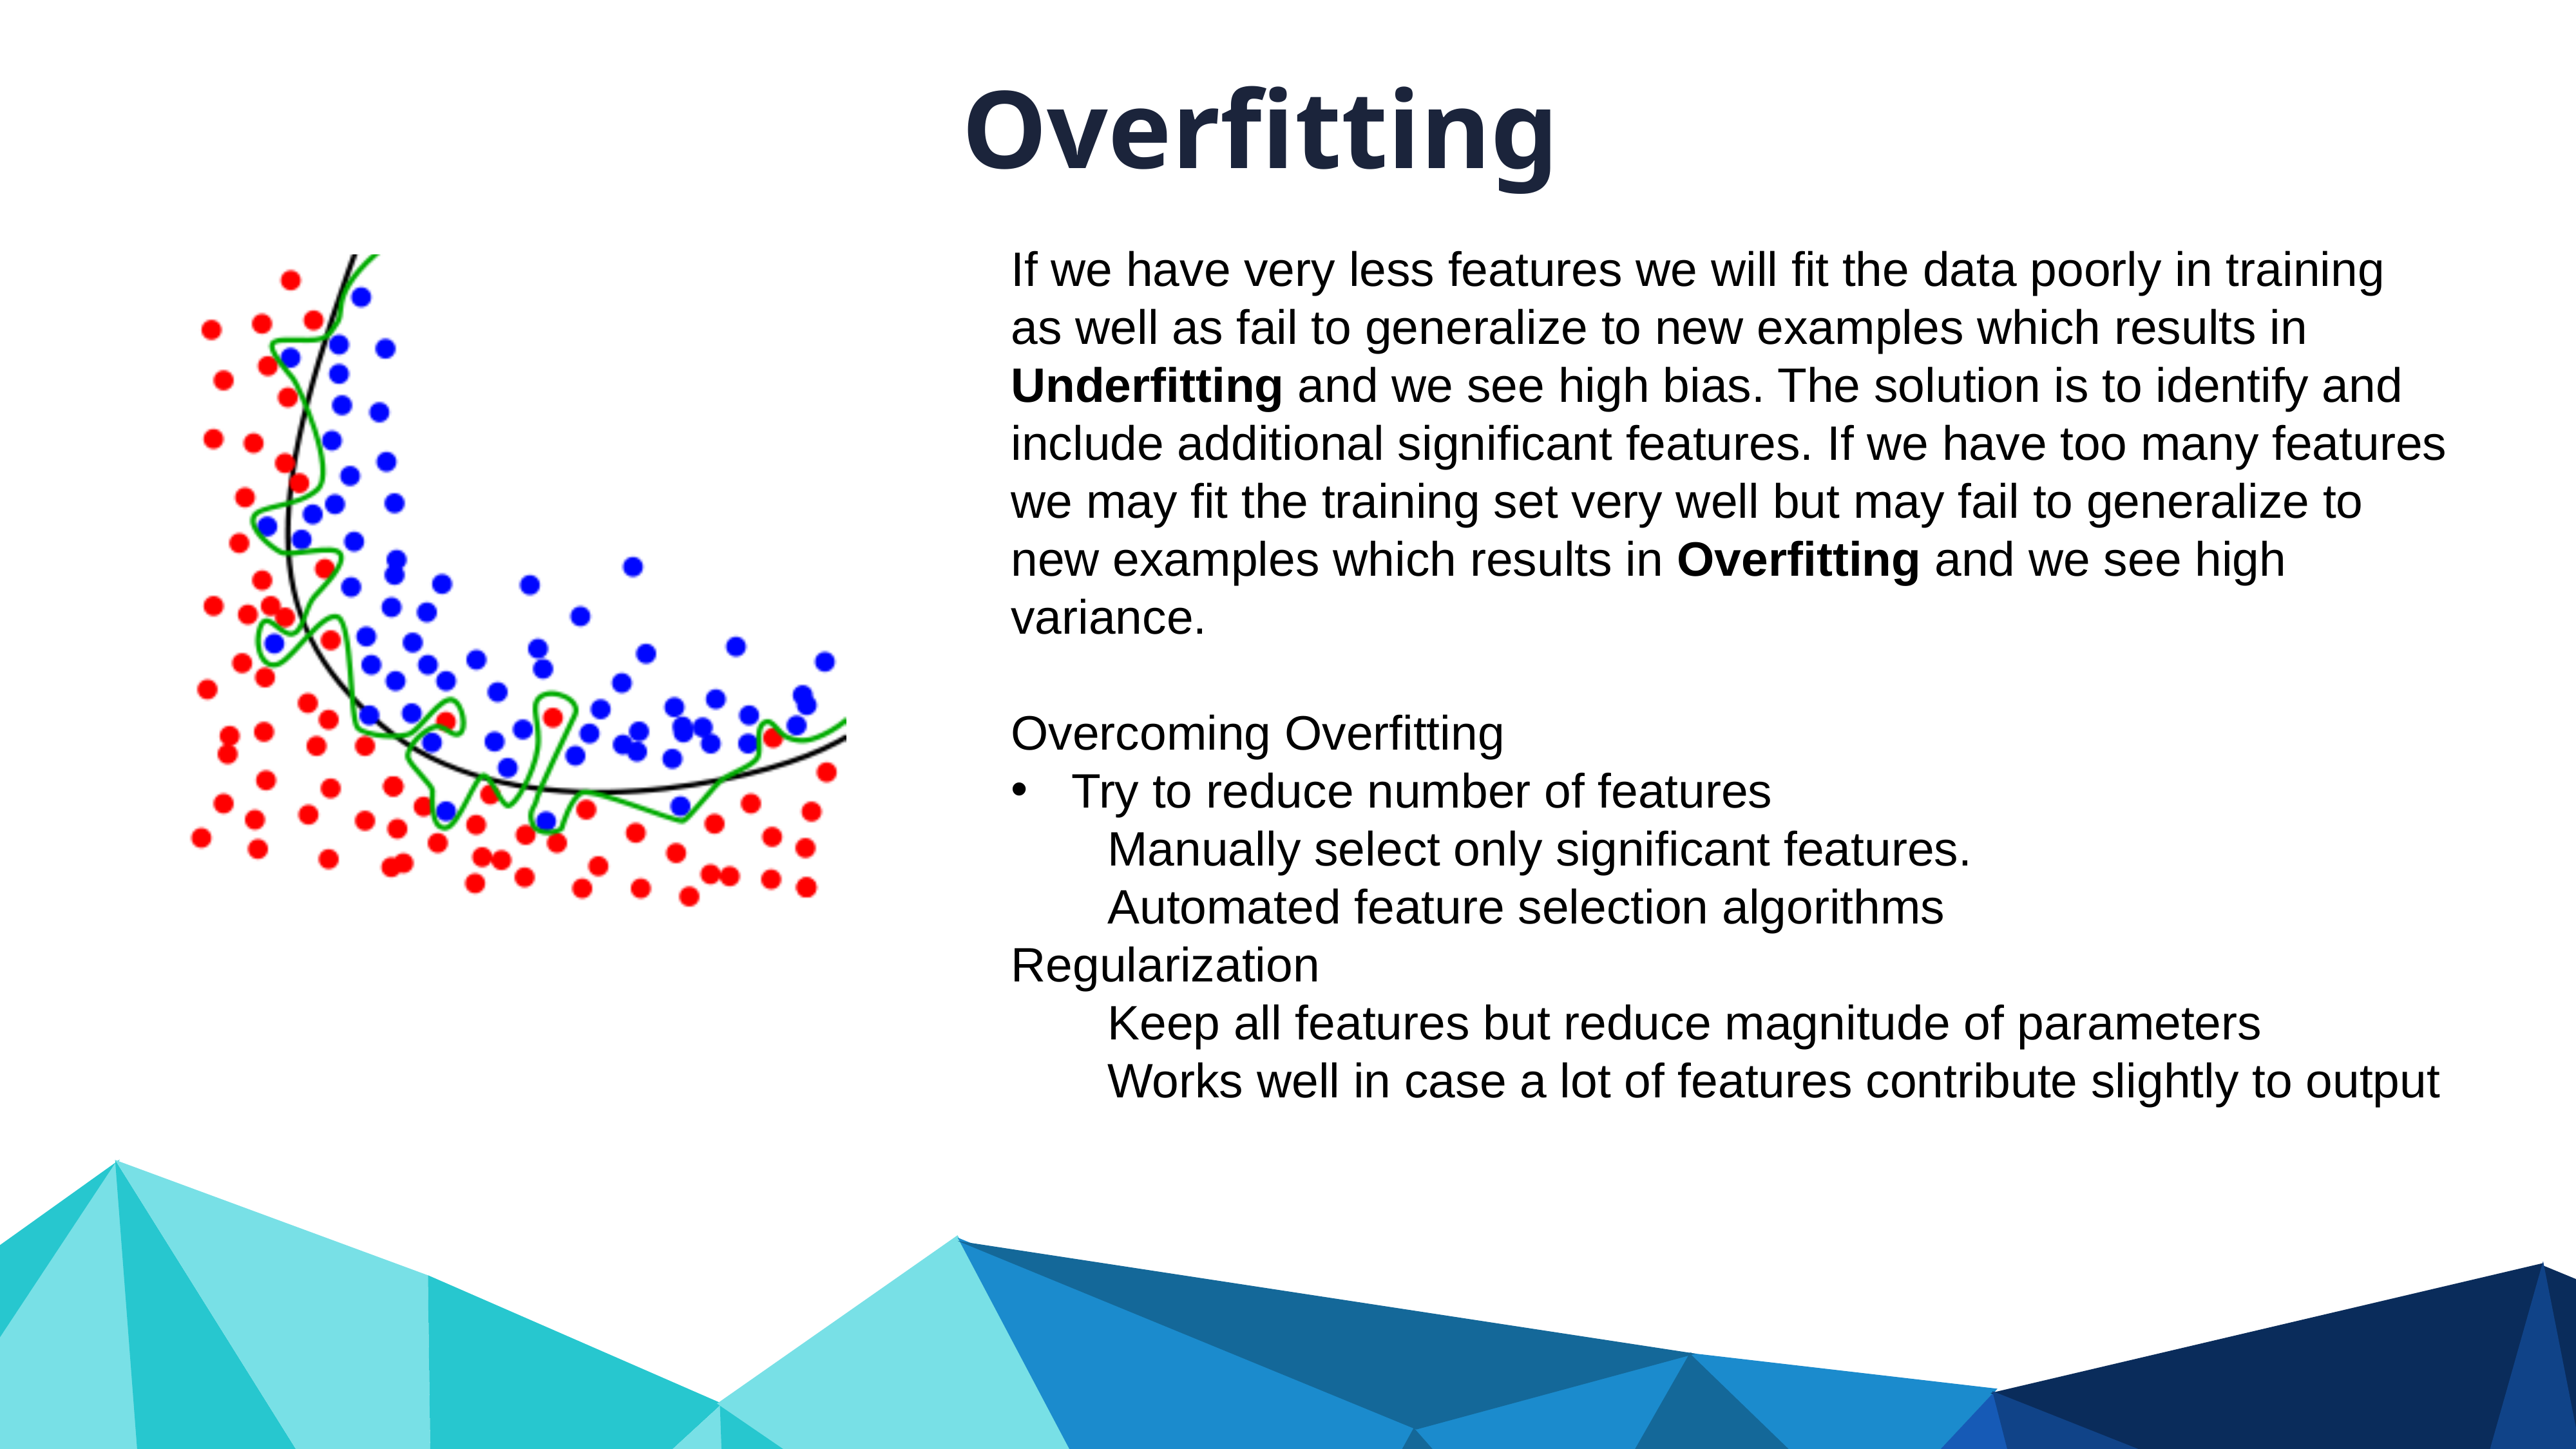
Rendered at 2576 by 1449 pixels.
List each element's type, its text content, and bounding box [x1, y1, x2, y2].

text_box Overfitting [62, 56, 2460, 196]
text_box If we have very less features we will fit the data poorly in training as well as fail to generalize to new examples which results in Underfitting and we see high bias. The solution is to identify and include additional significant features. If we have too many features we may fit the training set very well but may fail to generalize to new examples which results in Overfitting and we see high variance. Overcoming Overfitting Try to reduce number of features Manually select only significant features. Automated feature selection algorithms Regularization Keep all features but reduce magnitude of parameters Works well in case a lot of features contribute slightly to output [1001, 232, 2460, 1170]
picture [184, 254, 846, 912]
